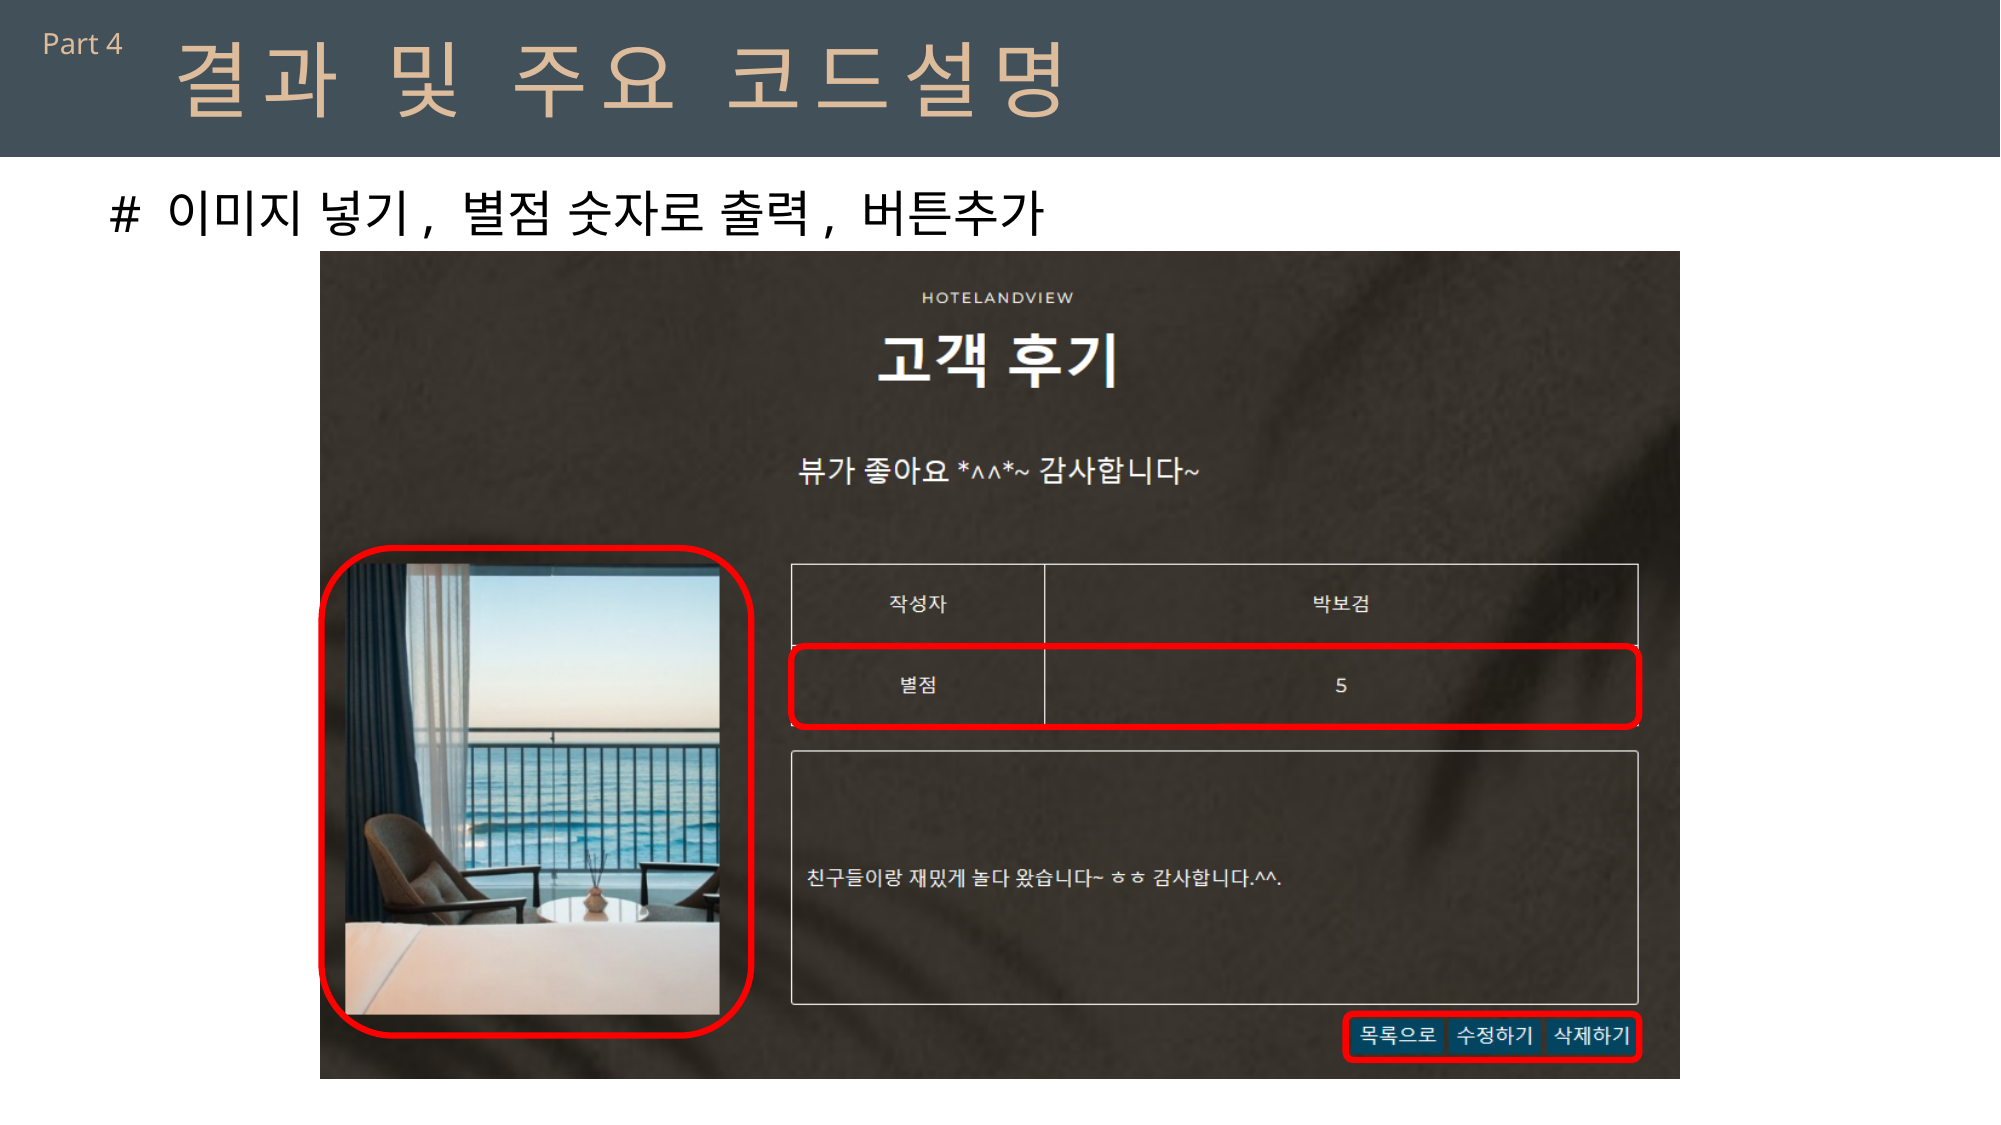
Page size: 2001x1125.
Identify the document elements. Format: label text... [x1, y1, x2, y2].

text_box 결과 및 주요 코드설명 [158, 20, 1326, 136]
text_box Part 4 [27, 18, 139, 68]
text_box # 이미지 넣기, 별점 숫자로 출력, 버튼추가 [94, 175, 1823, 250]
picture [320, 251, 1680, 1079]
text_box [0, 0, 2000, 158]
